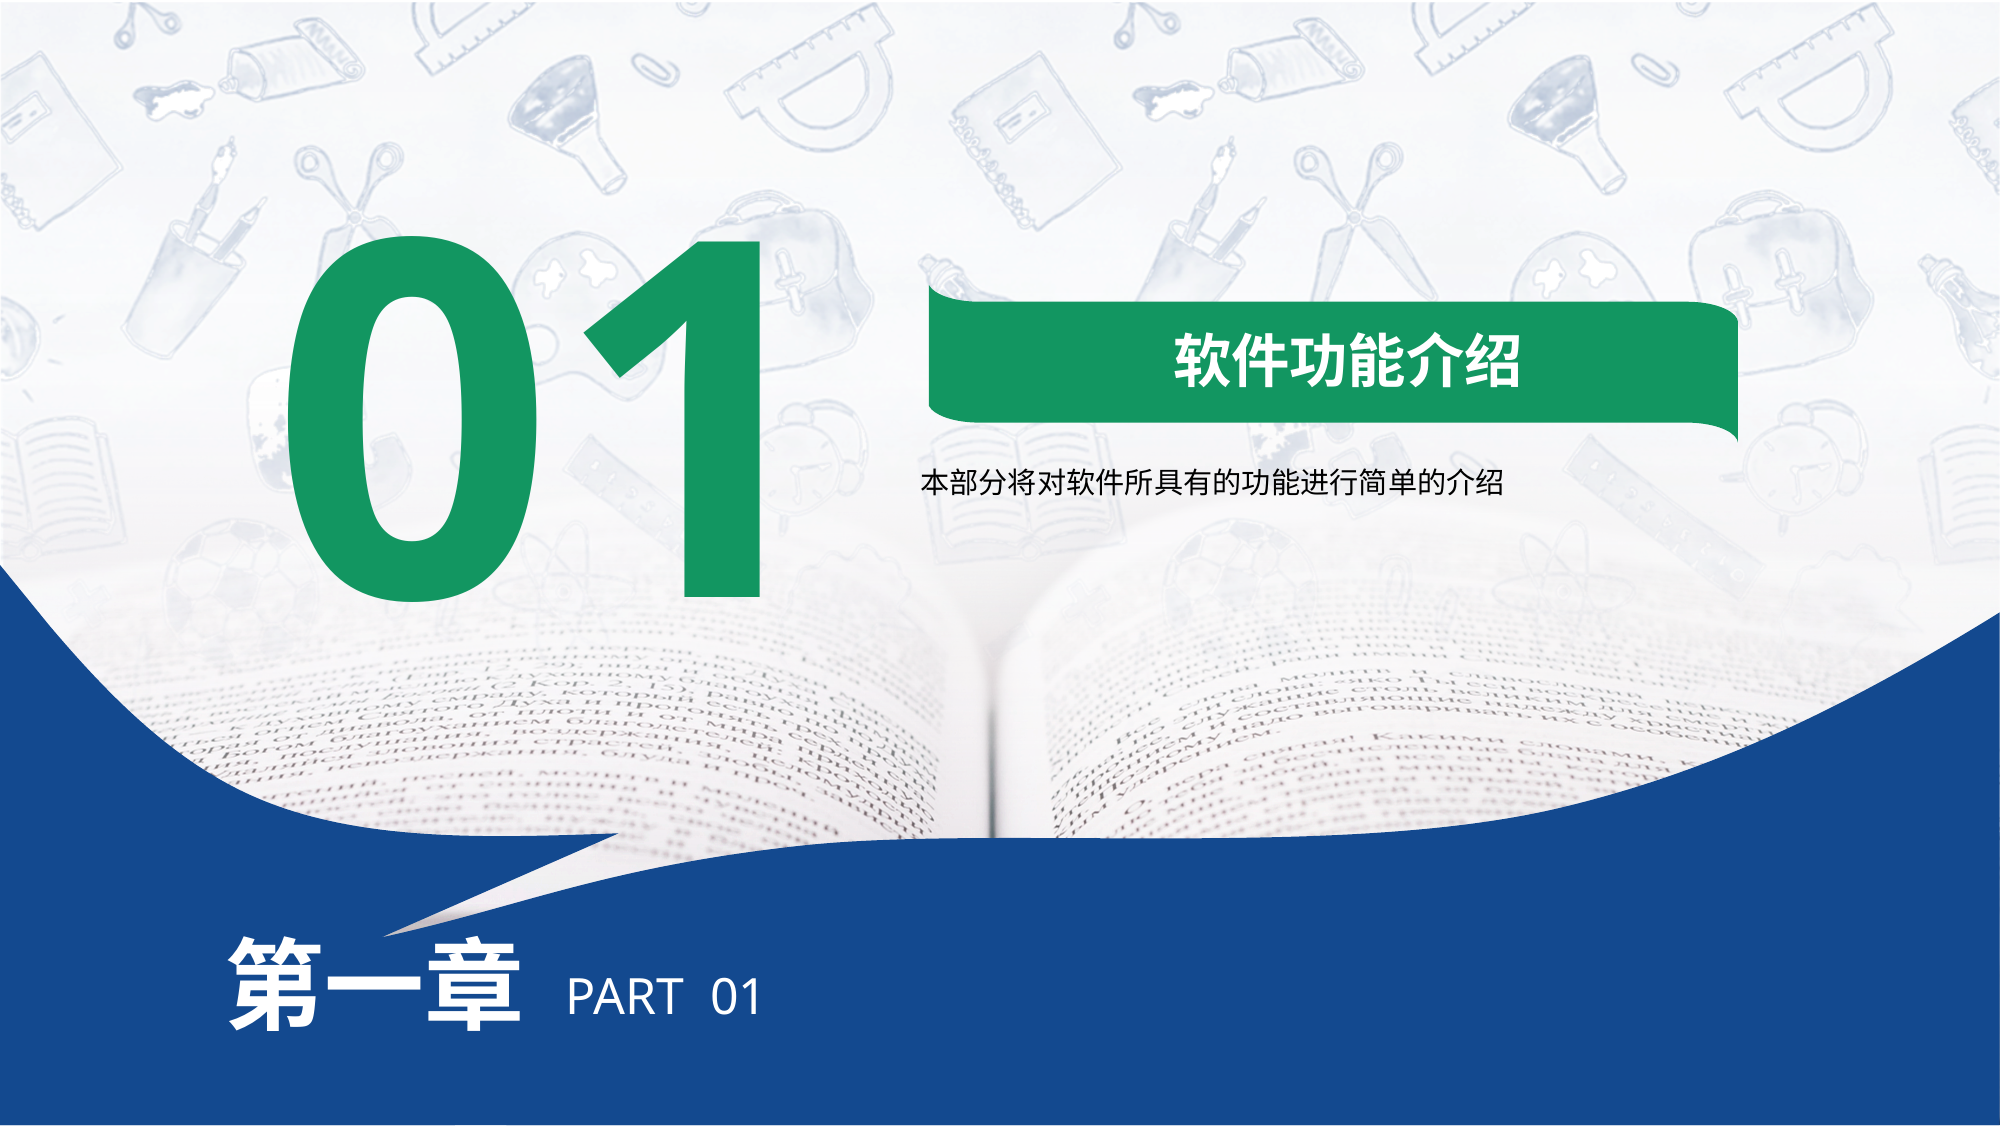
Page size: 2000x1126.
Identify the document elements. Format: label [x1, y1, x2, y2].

text_box [928, 284, 1739, 443]
text_box [0, 0, 2000, 1125]
